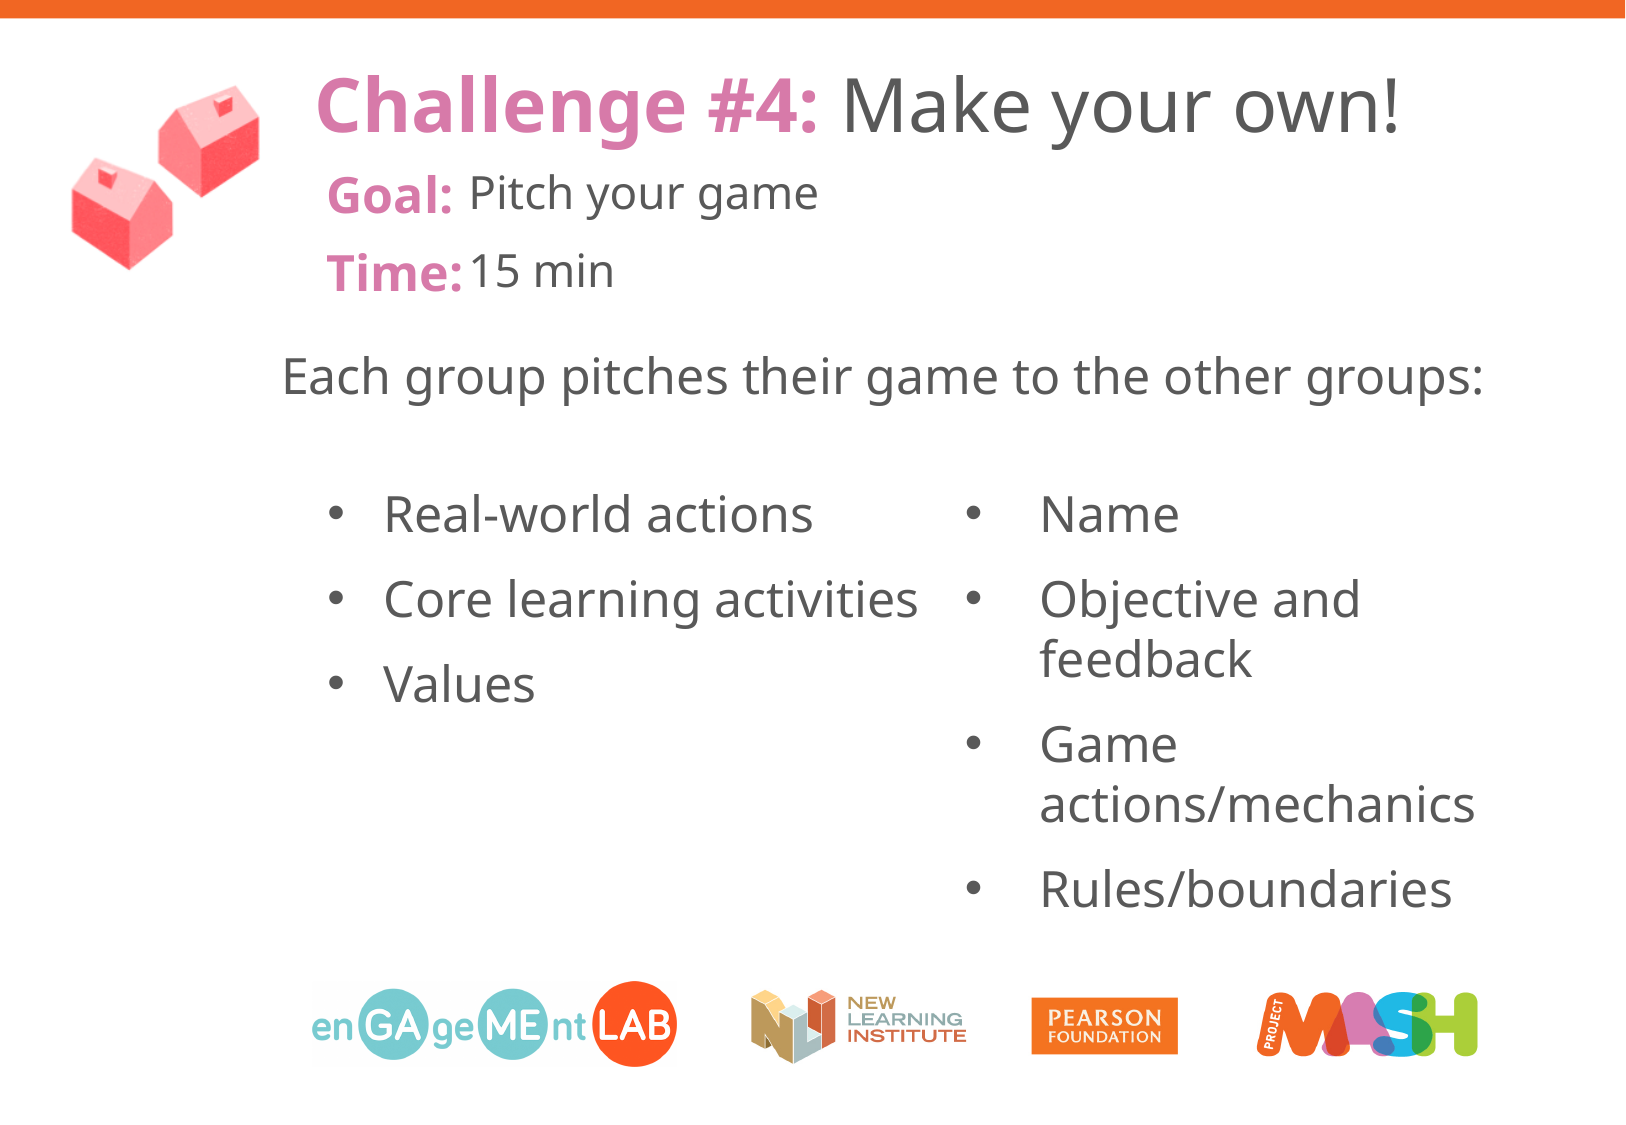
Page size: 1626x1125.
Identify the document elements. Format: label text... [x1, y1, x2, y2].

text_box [299, 49, 1625, 311]
text_box Real-world actions Core learning activities Values [312, 474, 950, 720]
picture [0, 0, 1626, 1125]
text_box Each group pitches their game to the other groups: [266, 337, 1501, 413]
text_box Name Objective and feedback Game actions/mechanics Rules/boundaries [950, 474, 1575, 925]
